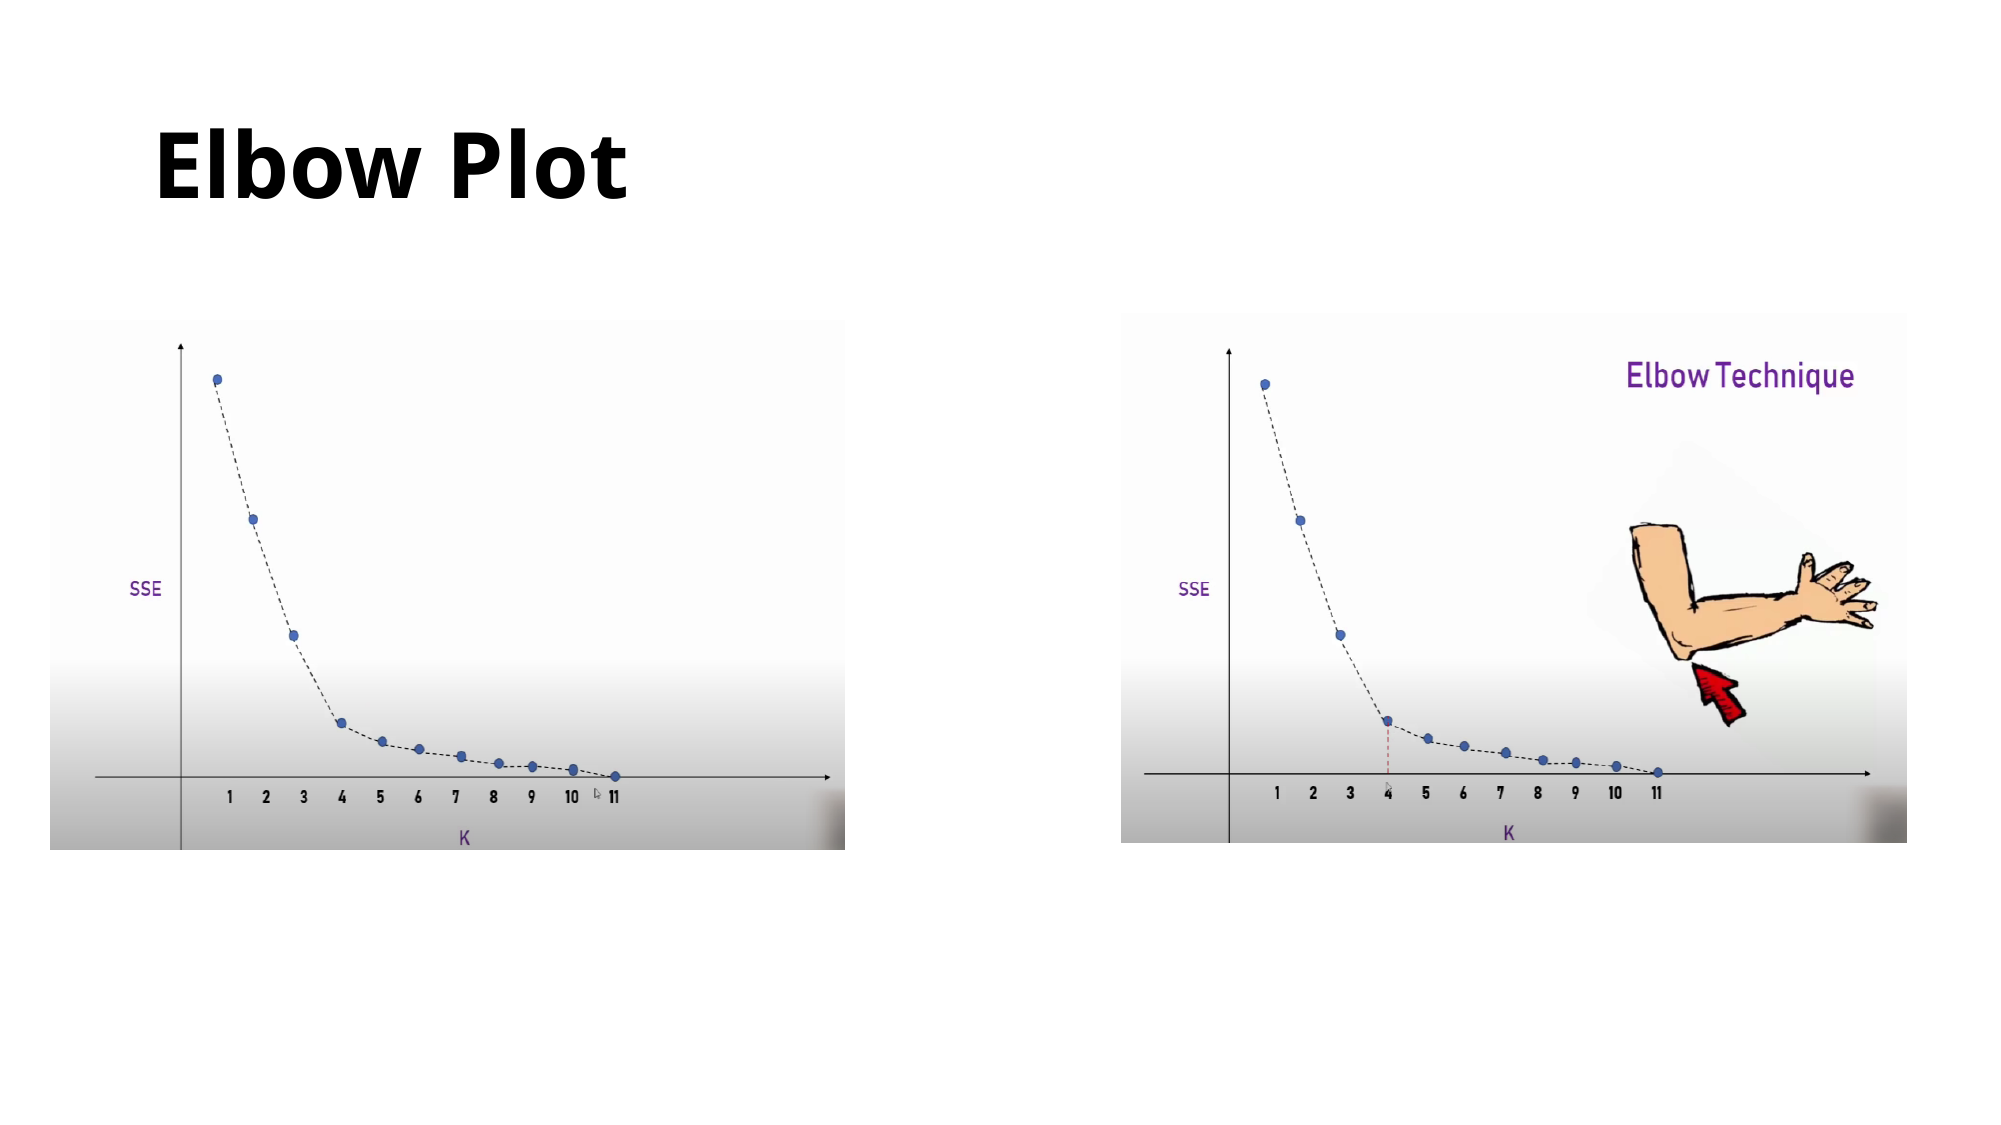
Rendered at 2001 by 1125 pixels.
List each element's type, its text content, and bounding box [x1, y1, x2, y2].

picture [1121, 313, 1907, 843]
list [50, 320, 845, 850]
title Elbow Plot [137, 59, 1863, 278]
